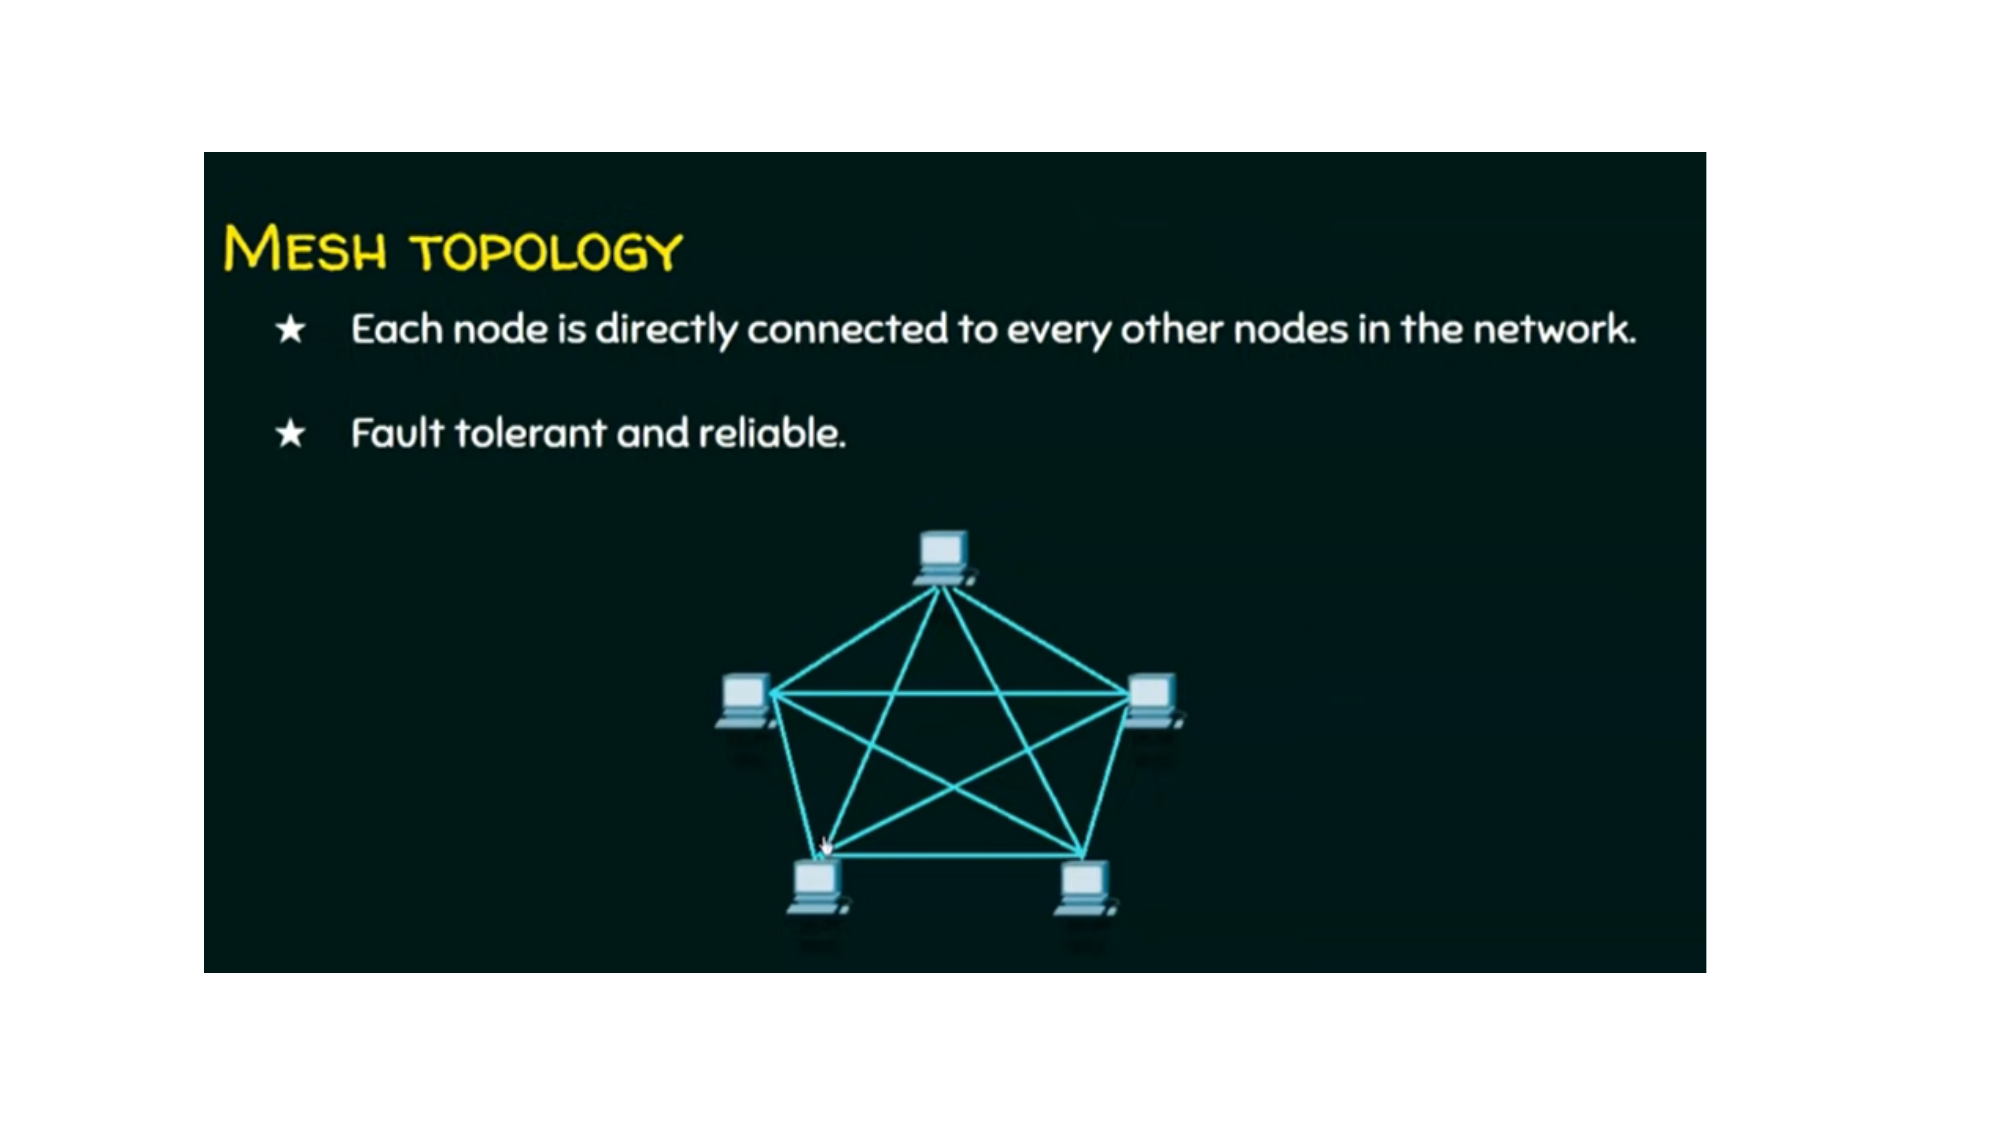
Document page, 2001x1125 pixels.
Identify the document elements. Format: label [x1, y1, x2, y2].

picture [204, 152, 1707, 973]
